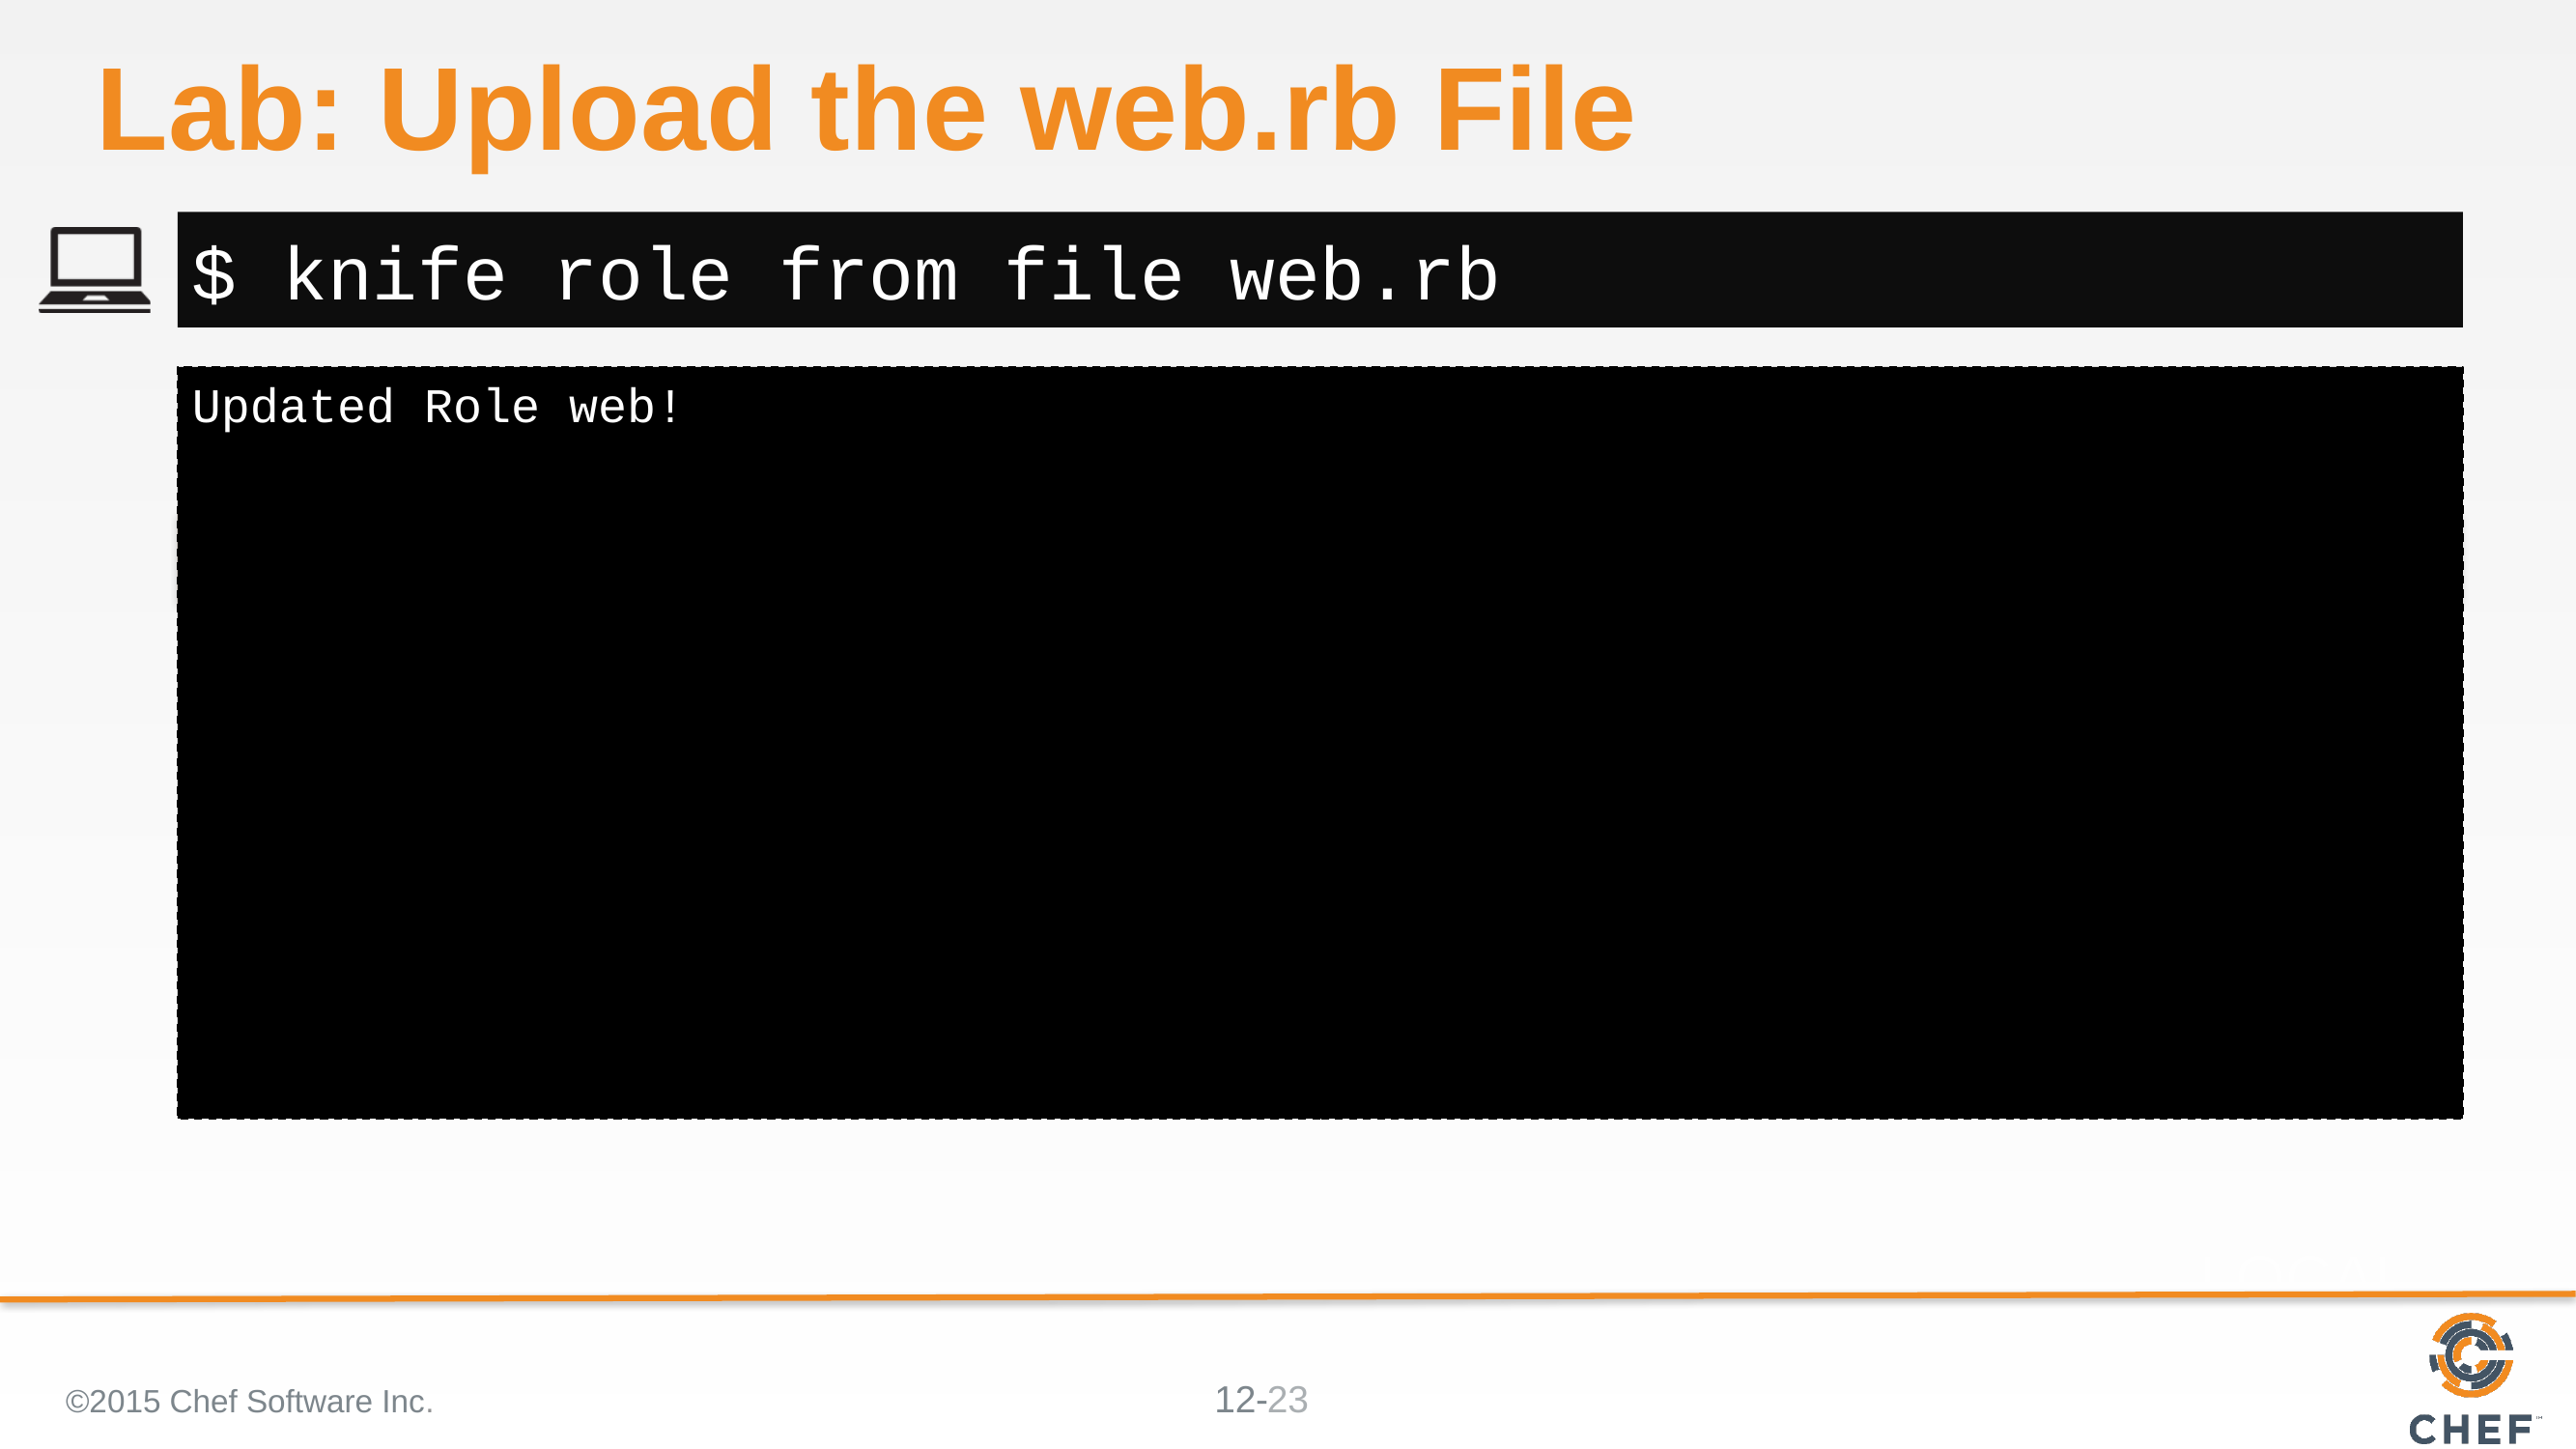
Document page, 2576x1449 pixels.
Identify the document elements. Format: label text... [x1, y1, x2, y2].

slide_number 23 [998, 1359, 1578, 1437]
footer ©2015 Chef Software Inc. [51, 1359, 952, 1440]
picture [2399, 1297, 2550, 1449]
title Lab: Upload the web.rb File [96, 48, 2463, 180]
list $ knife role from file web.rb [177, 212, 2463, 327]
list Updated Role web! [177, 366, 2464, 1120]
